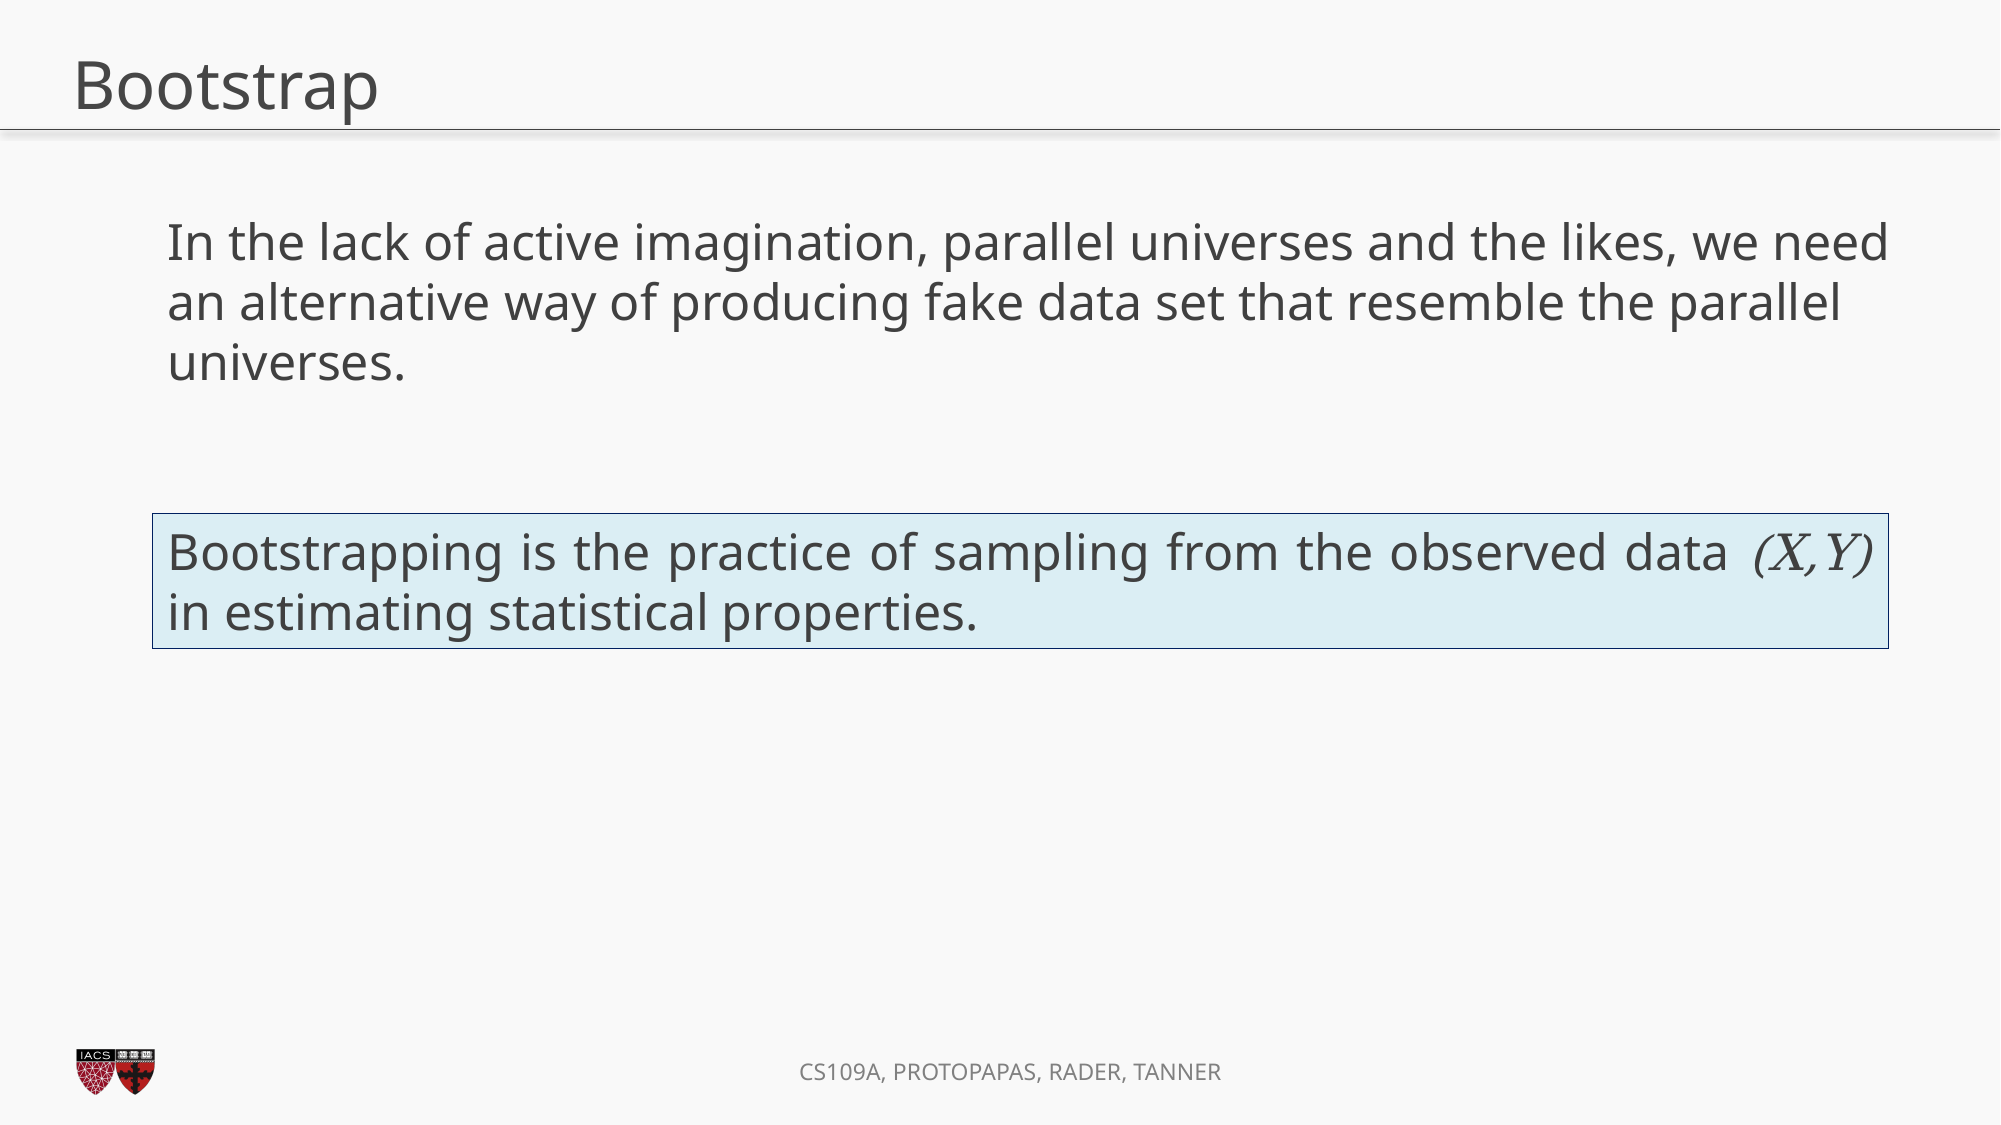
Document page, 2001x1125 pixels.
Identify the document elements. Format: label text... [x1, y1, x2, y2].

picture [75, 1049, 155, 1095]
title Bootstrap [57, 35, 1943, 162]
text_box In the lack of active imagination, parallel universes and the likes, we need an alternative way of producing fake data set that resemble the parallel universes. . [152, 202, 1918, 818]
text_box Bootstrapping is the practice of sampling from the observed data (X,Y) in estimating statistical properties. [152, 513, 1889, 649]
